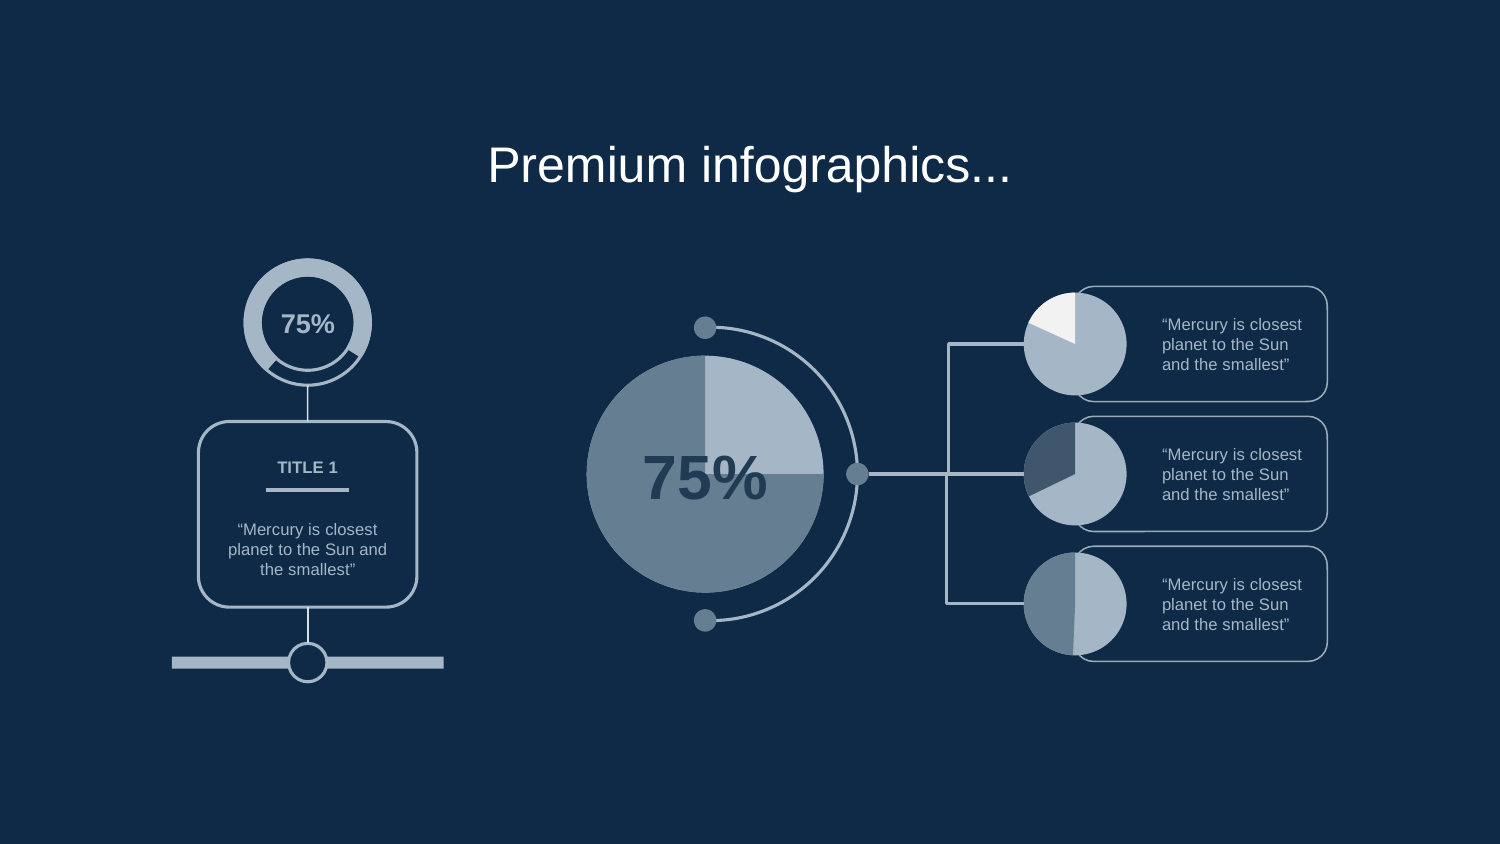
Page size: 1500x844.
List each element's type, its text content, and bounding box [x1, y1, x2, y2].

text_box [1082, 546, 1328, 662]
text_box [693, 316, 717, 339]
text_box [586, 355, 824, 593]
text_box “Mercury is closest planet to the Sun and the smallest” [212, 511, 403, 586]
text_box [714, 601, 785, 621]
text_box [1081, 286, 1328, 402]
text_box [1023, 292, 1127, 396]
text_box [868, 480, 1024, 605]
text_box Premium infographics... [171, 117, 1328, 198]
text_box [1023, 552, 1127, 656]
text_box [171, 656, 289, 669]
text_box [868, 343, 1024, 472]
text_box [198, 421, 417, 608]
text_box [288, 643, 327, 682]
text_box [1028, 422, 1127, 526]
text_box [1082, 416, 1328, 532]
text_box [327, 656, 444, 669]
text_box [846, 462, 863, 486]
text_box [710, 327, 796, 354]
text_box “Mercury is closest planet to the Sun and the smallest” [1147, 567, 1333, 641]
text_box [244, 259, 371, 386]
text_box [693, 609, 717, 632]
text_box “Mercury is closest planet to the Sun and the smallest” [1147, 307, 1333, 381]
text_box [828, 385, 857, 563]
text_box TITLE 1 [238, 448, 377, 485]
text_box “Mercury is closest planet to the Sun and the smallest” [1147, 437, 1333, 511]
